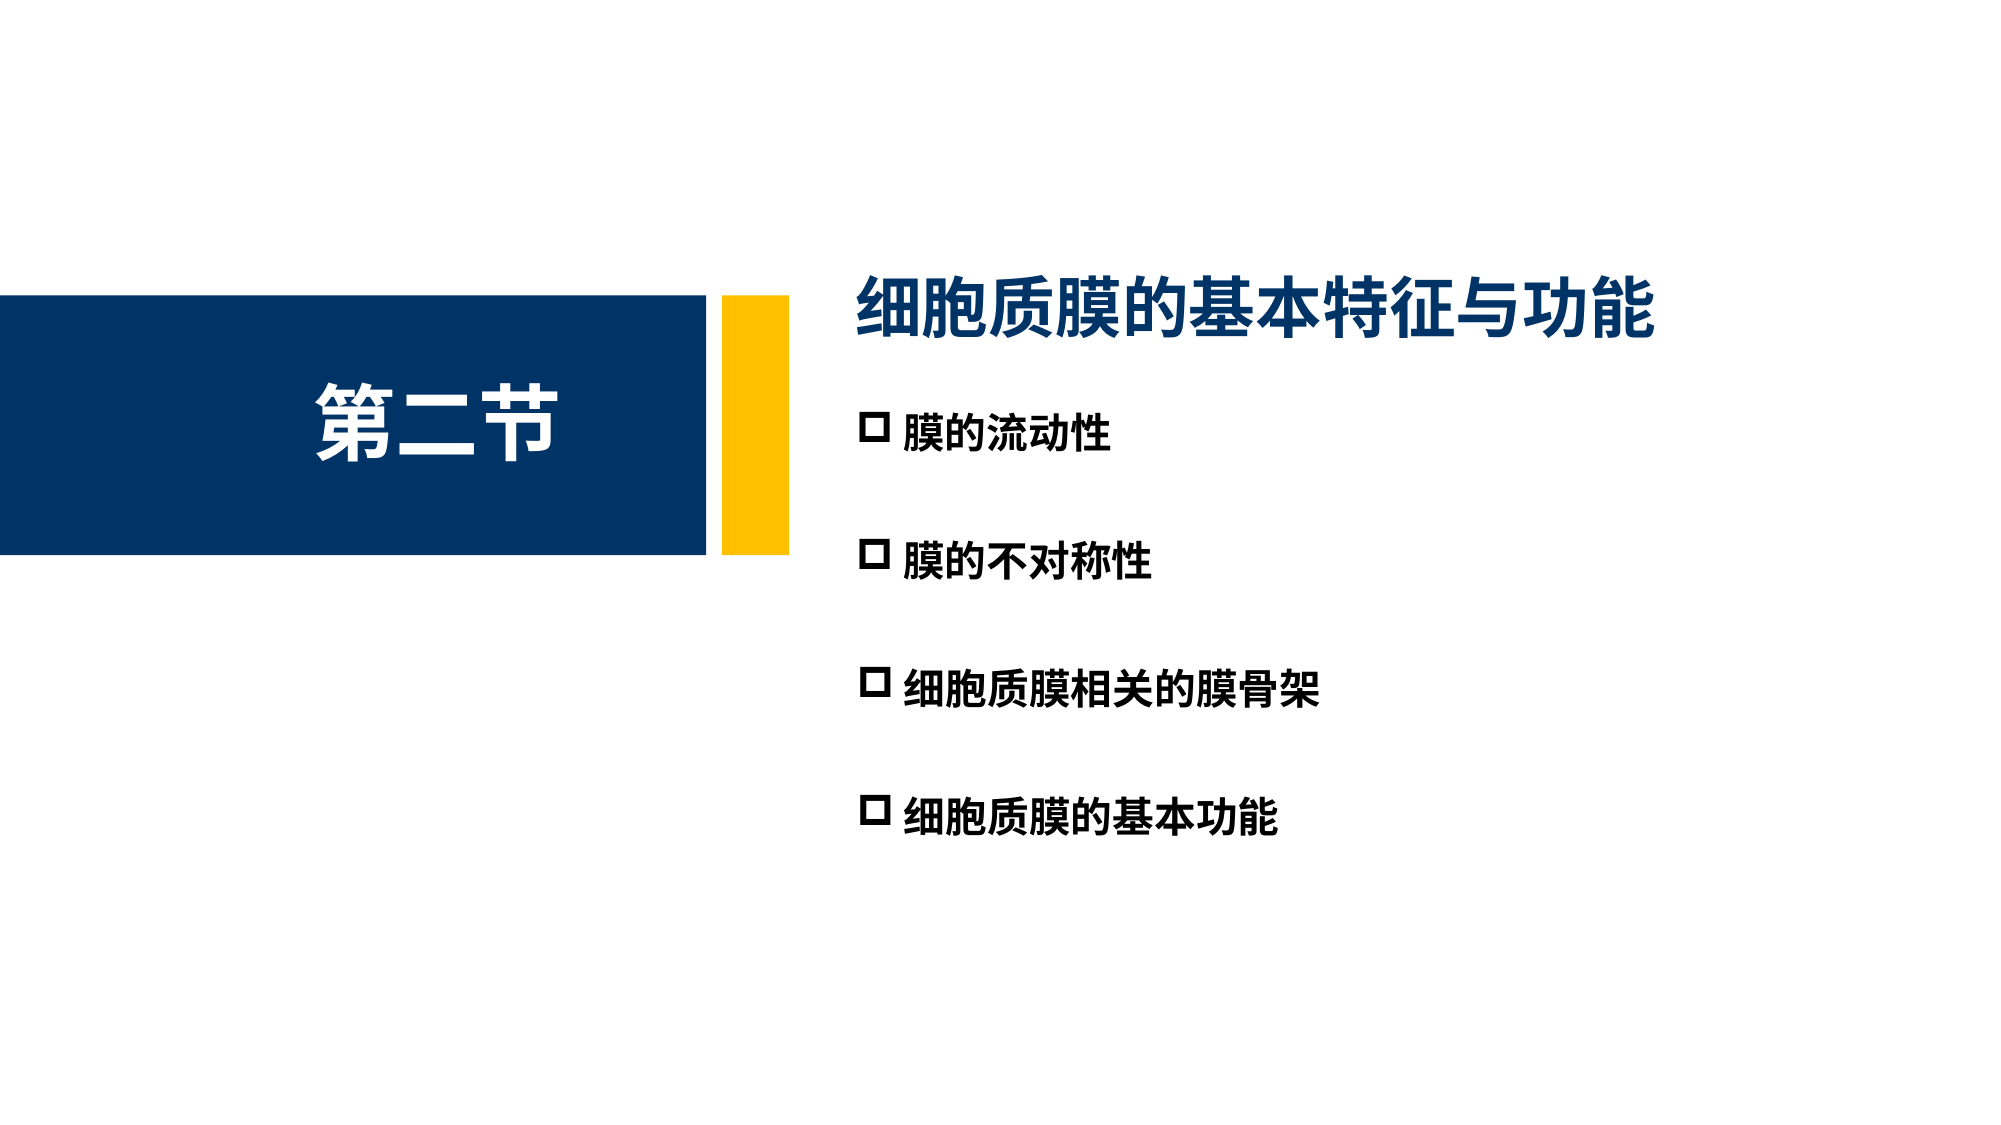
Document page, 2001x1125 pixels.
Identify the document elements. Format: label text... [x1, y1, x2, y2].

text_box 细胞质膜的基本特征与功能 [840, 258, 1681, 354]
text_box 细胞质膜的基本功能 [841, 783, 1295, 849]
text_box 细胞质膜相关的膜骨架 [841, 655, 1337, 721]
text_box 第二节 [297, 363, 578, 479]
text_box 膜的流动性 [841, 399, 1128, 465]
text_box [721, 294, 790, 556]
text_box [0, 294, 707, 556]
text_box 膜的不对称性 [841, 527, 1169, 593]
